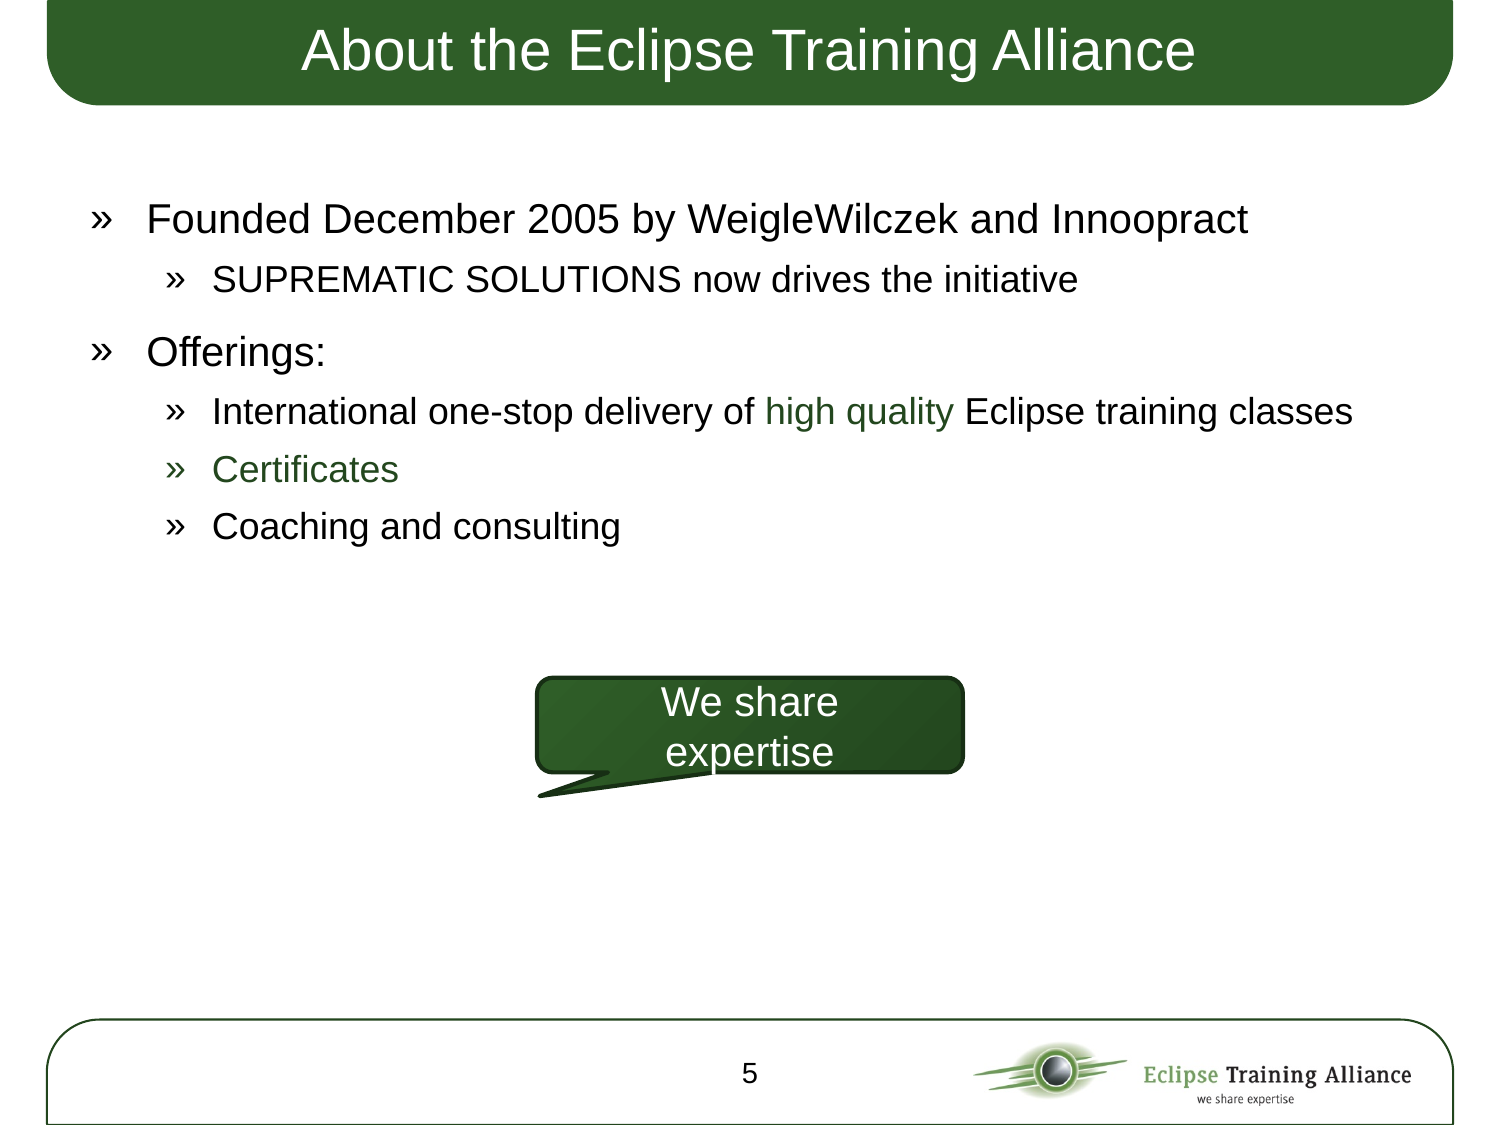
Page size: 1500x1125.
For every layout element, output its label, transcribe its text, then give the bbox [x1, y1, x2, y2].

picture [973, 1038, 1411, 1106]
title About the Eclipse Training Alliance [82, 0, 1418, 94]
text_box We share expertise [534, 675, 966, 799]
list Founded December 2005 by WeigleWilczek and Innoopract SUPREMATIC SOLUTIONS now drives the initiative Offerings: International one-stop delivery of high quality Eclipse training classes Certificates Coaching and consulting [75, 184, 1425, 1000]
